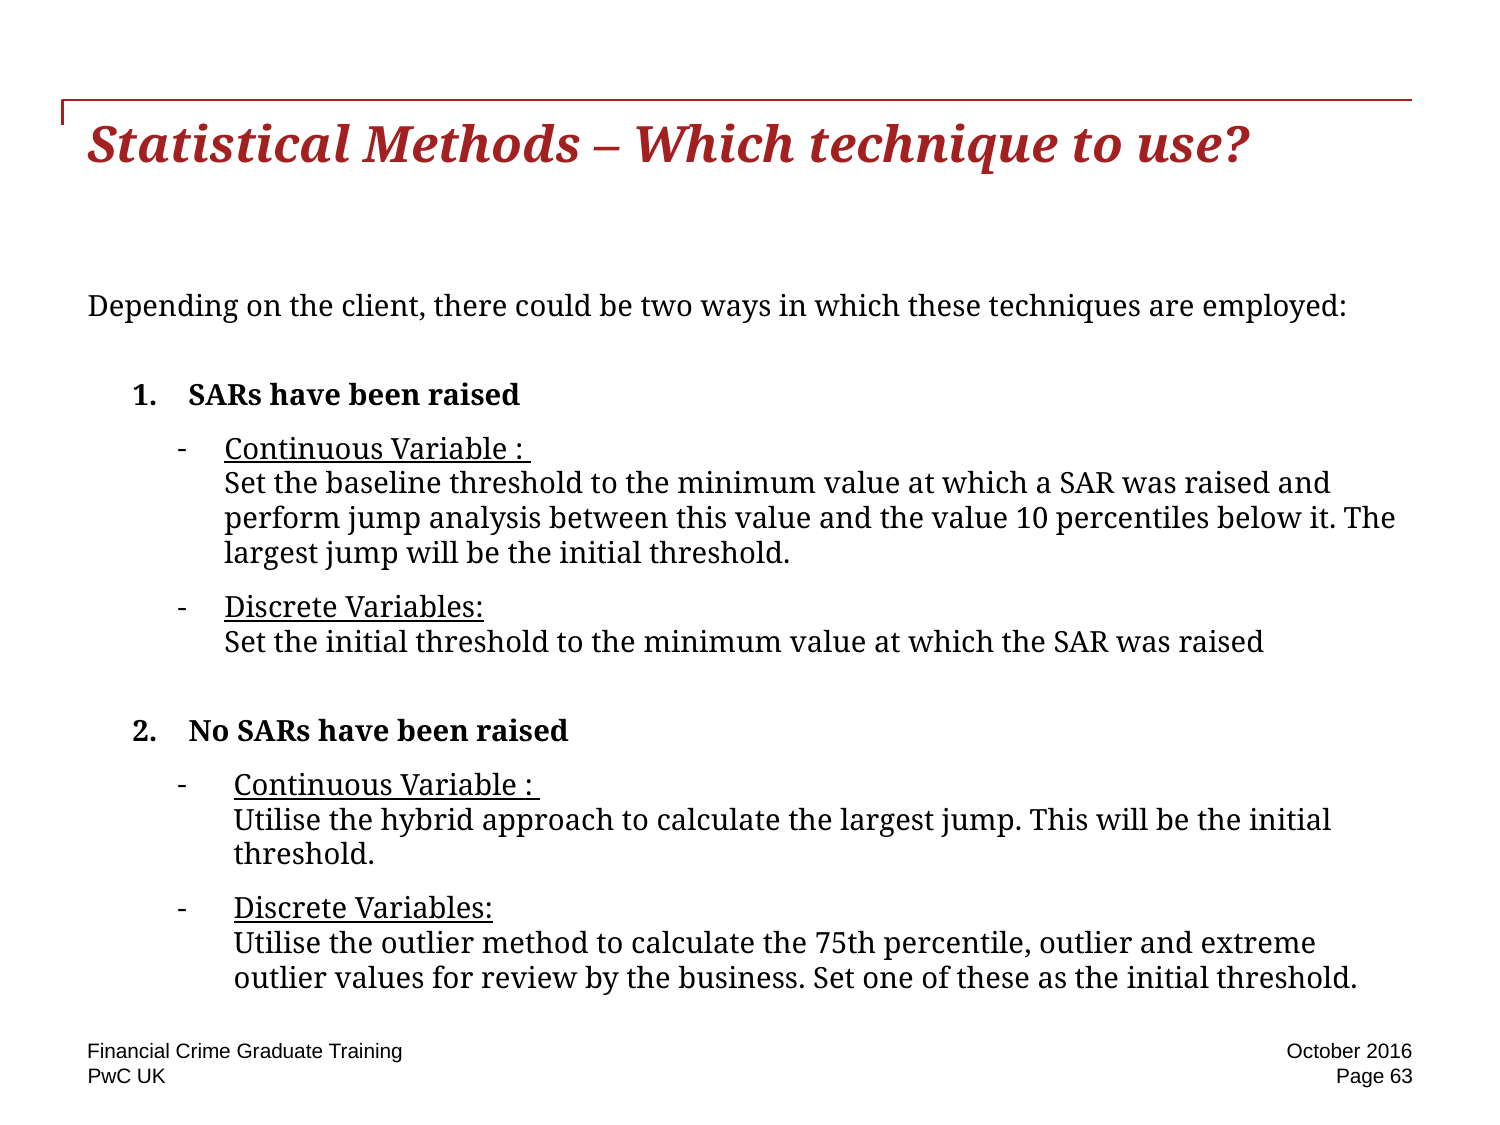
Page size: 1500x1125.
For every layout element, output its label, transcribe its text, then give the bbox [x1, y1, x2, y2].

title Statistical Methods – Which technique to use? [87, 112, 1413, 263]
footer Financial Crime Graduate Training [86, 1037, 950, 1063]
list Depending on the client, there could be two ways in which these techniques are employed: SARs have been raised Continuous Variable : Set the baseline threshold to the minimum value at which a SAR was raised and perform jump analysis between this value and the value 10 percentiles below it. The largest jump will be the initial threshold. Discrete Variables: Set the initial threshold to the minimum value at which the SAR was raised No SARs have been raised Continuous Variable : Utilise the hybrid approach to calculate the largest jump. This will be the initial threshold. Discrete Variables: Utilise the outlier method to calculate the 75th percentile, outlier and extreme outlier values for review by the business. Set one of these as the initial threshold. [87, 287, 1413, 1013]
slide_number Page 63 [1162, 1063, 1413, 1088]
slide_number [1162, 1037, 1413, 1063]
